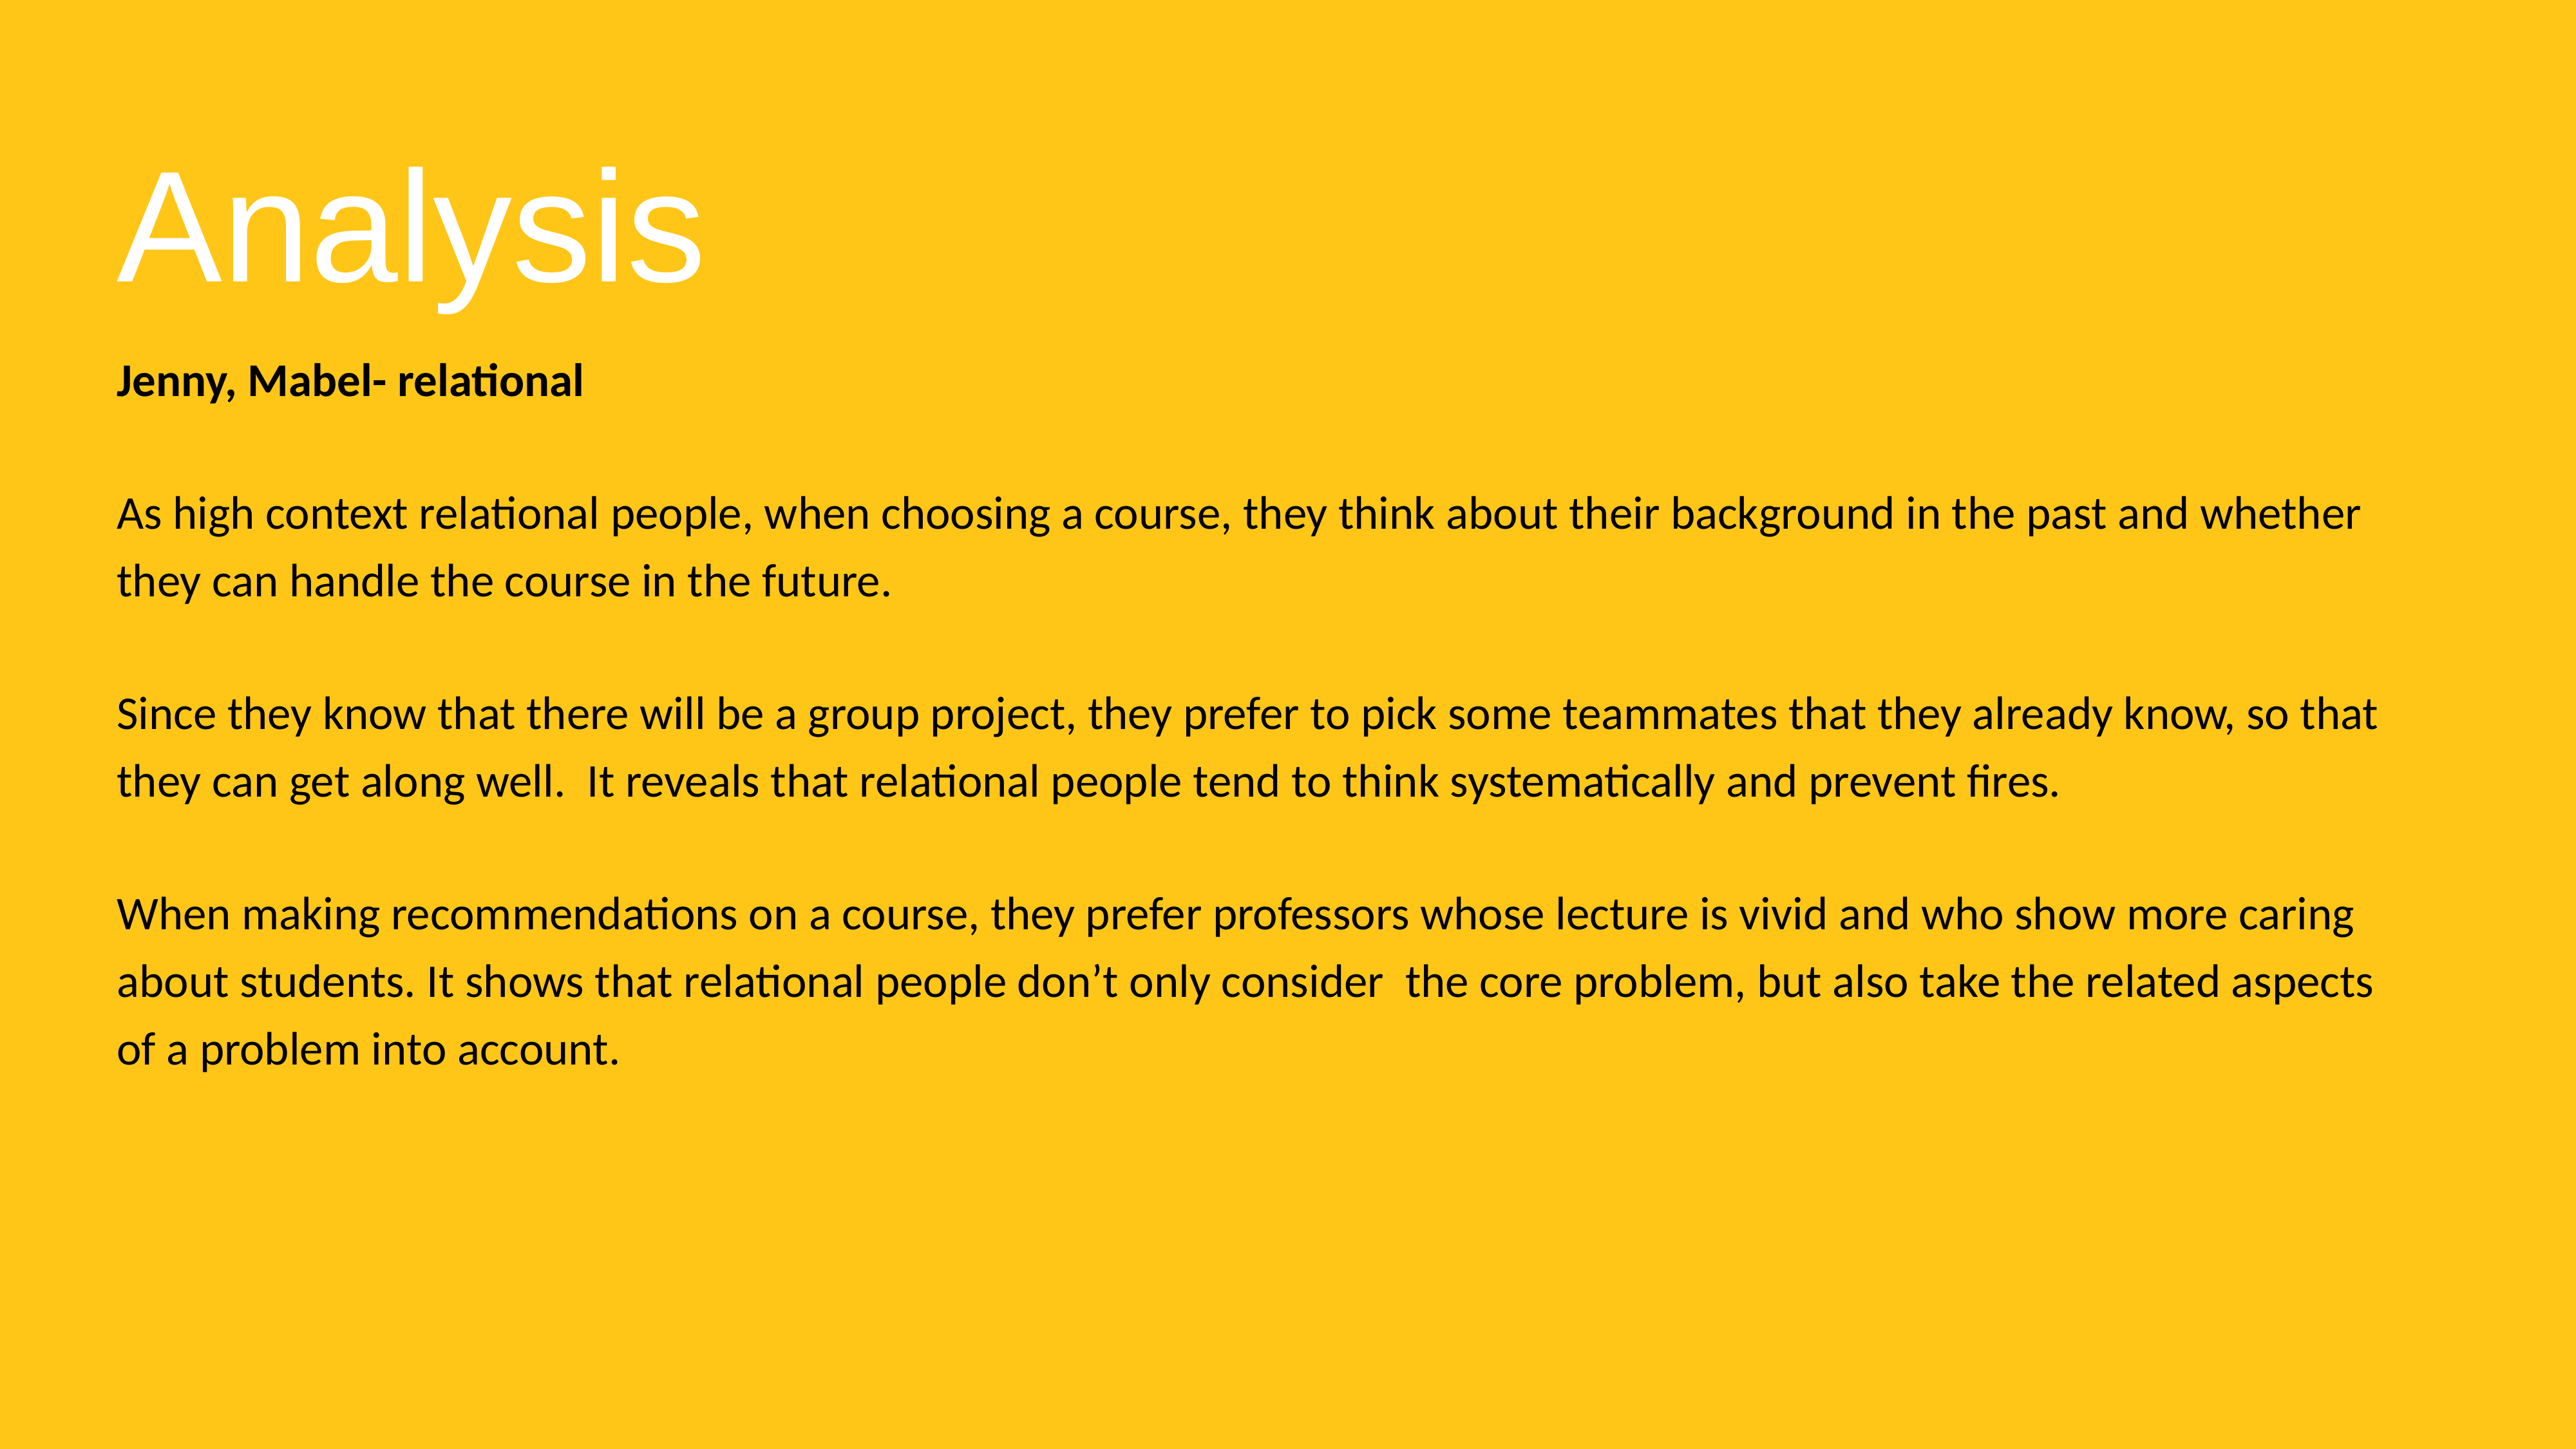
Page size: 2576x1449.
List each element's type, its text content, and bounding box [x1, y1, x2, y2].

title Analysis [111, 185, 2430, 332]
list Jenny, Mabel- relational As high context relational people, when choosing a course, they think about their background in the past and whether they can handle the course in the future. Since they know that there will be a group project, they prefer to pick some teammates that they already know, so that they can get along well. It reveals that relational people tend to think systematically and prevent fires. When making recommendations on a course, they prefer professors whose lecture is vivid and who show more caring about students. It shows that relational people don’t only consider the core problem, but also take the related aspects of a problem into account. [111, 332, 2430, 1203]
